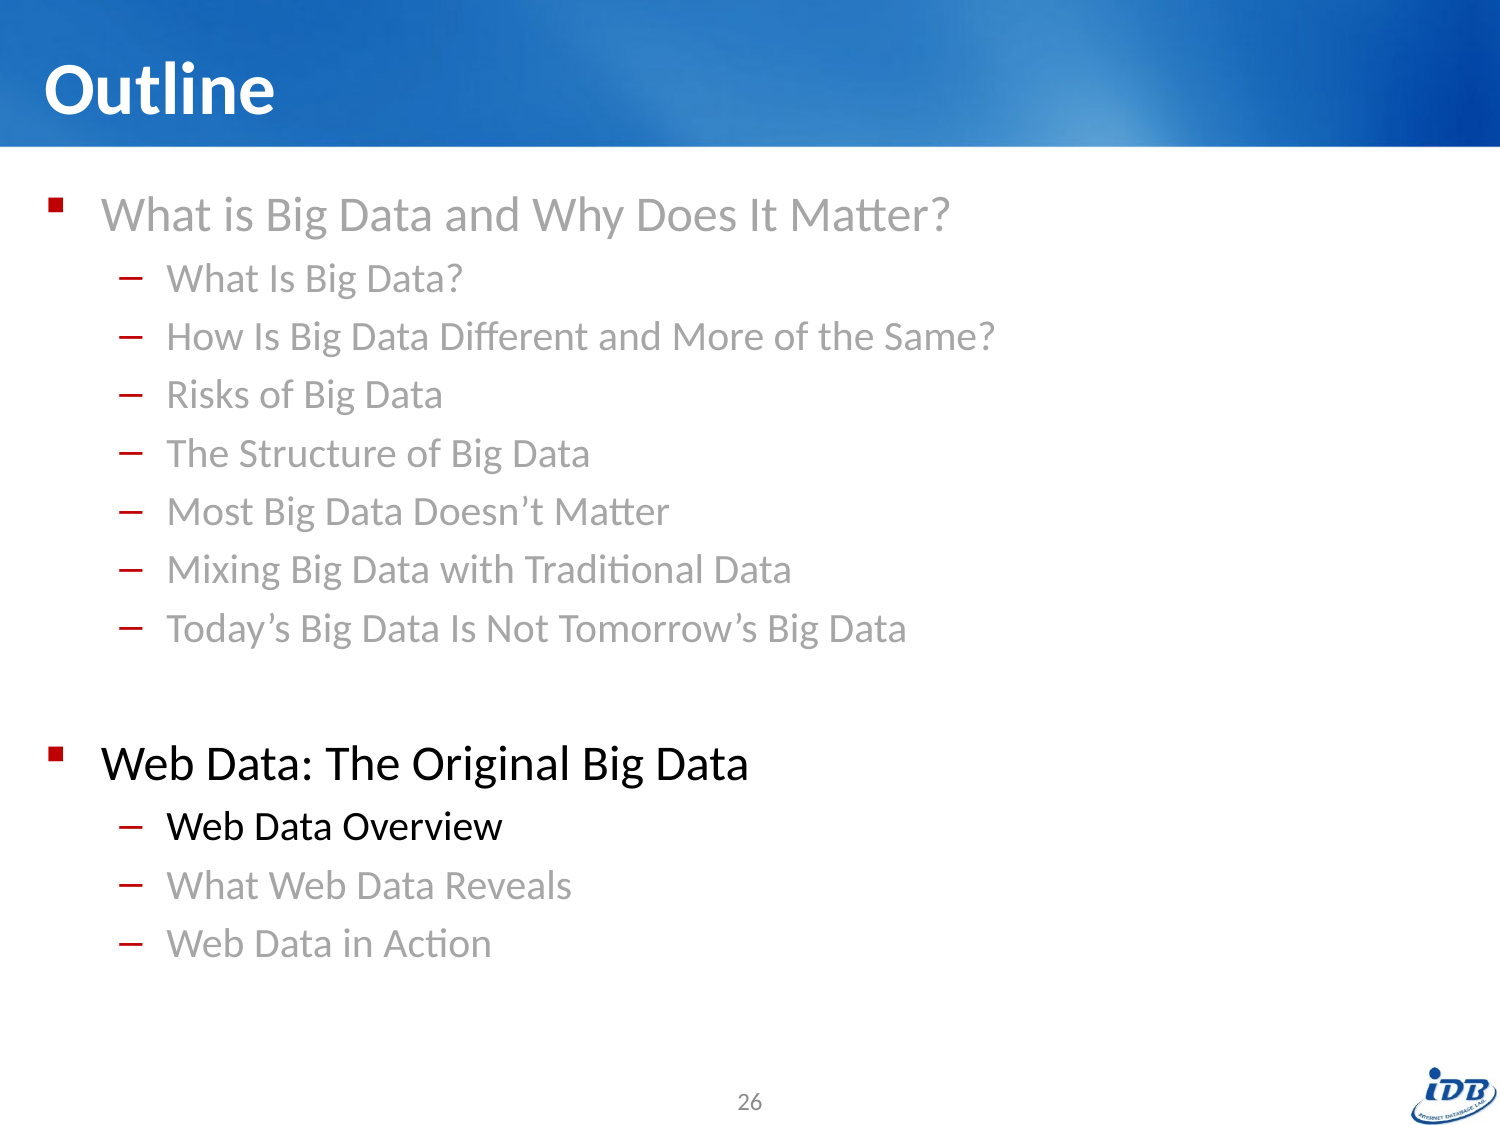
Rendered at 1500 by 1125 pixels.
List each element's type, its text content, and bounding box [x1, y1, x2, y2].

picture [0, 0, 1500, 1125]
title Outline [29, 19, 1471, 149]
slide_number 26 [684, 1082, 816, 1118]
list What is Big Data and Why Does It Matter? What Is Big Data? How Is Big Data Different and More of the Same? Risks of Big Data The Structure of Big Data Most Big Data Doesn’t Matter Mixing Big Data with Traditional Data Today’s Big Data Is Not Tomorrow’s Big Data Web Data: The Original Big Data Web Data Overview What Web Data Reveals Web Data in Action [29, 174, 1471, 1071]
